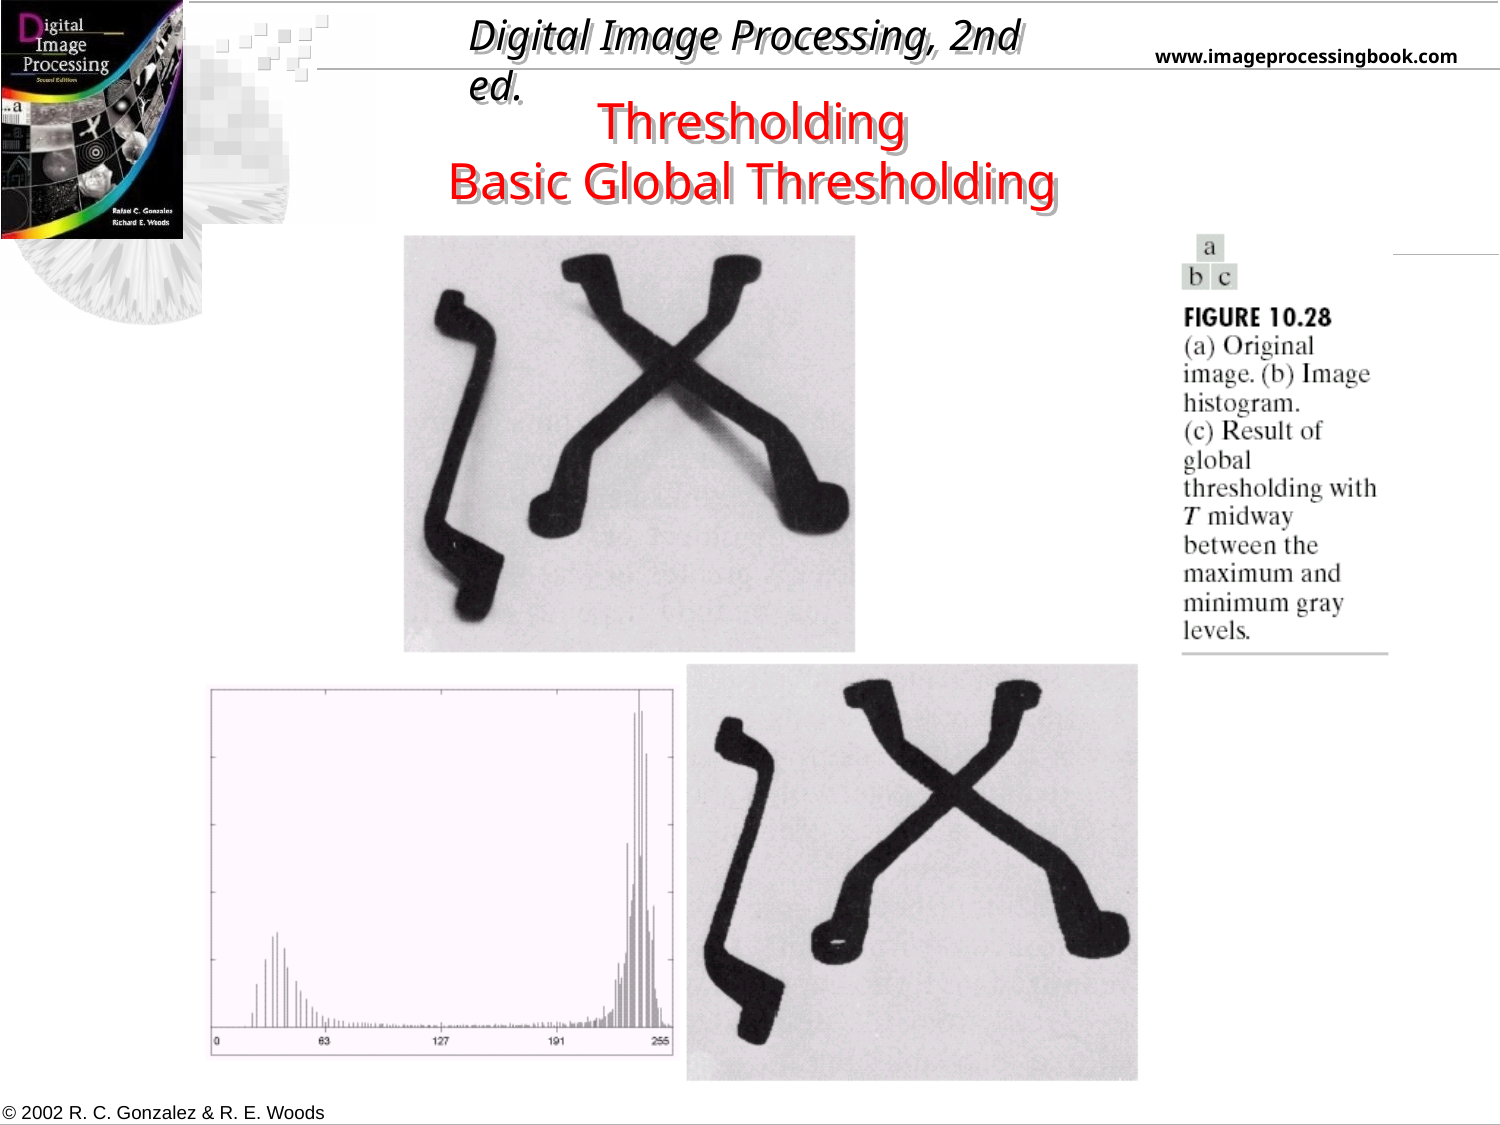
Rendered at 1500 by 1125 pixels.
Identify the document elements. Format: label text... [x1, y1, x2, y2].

text_box Thresholding Basic Global Thresholding [413, 81, 1092, 217]
picture [0, 0, 1394, 1084]
